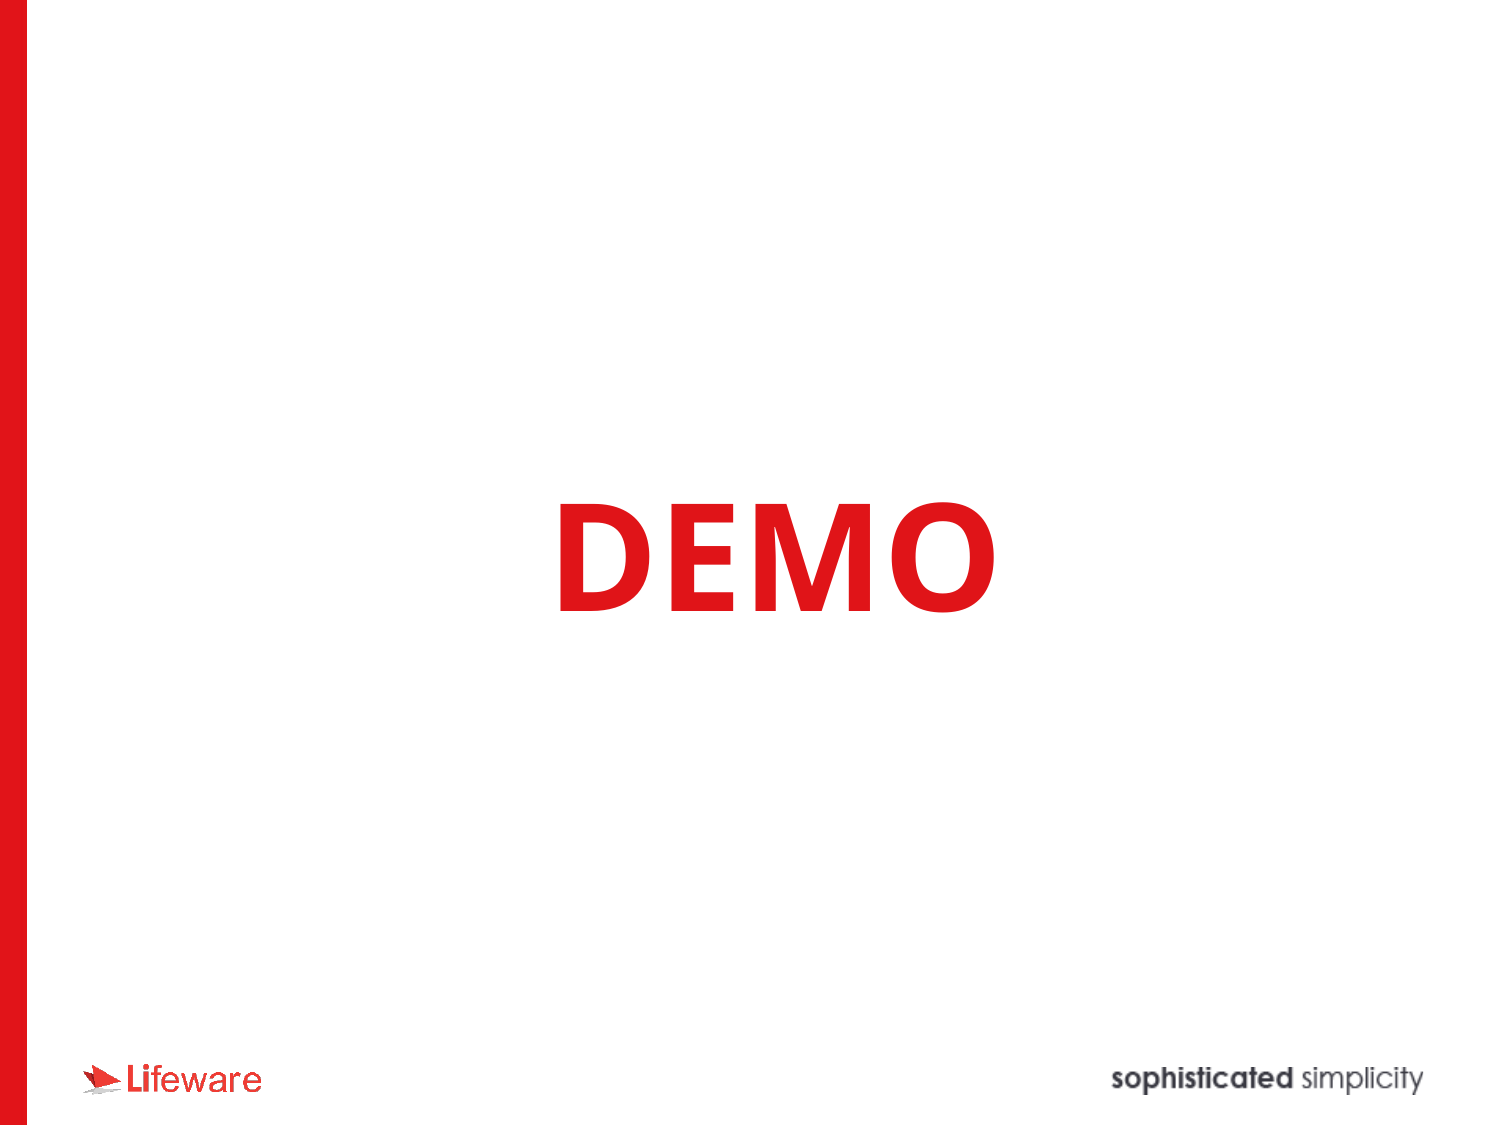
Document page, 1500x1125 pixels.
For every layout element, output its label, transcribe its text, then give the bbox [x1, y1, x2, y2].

picture [0, 0, 27, 1125]
title DEMO [100, 491, 1451, 611]
picture [1110, 1067, 1424, 1095]
picture [78, 1011, 269, 1125]
